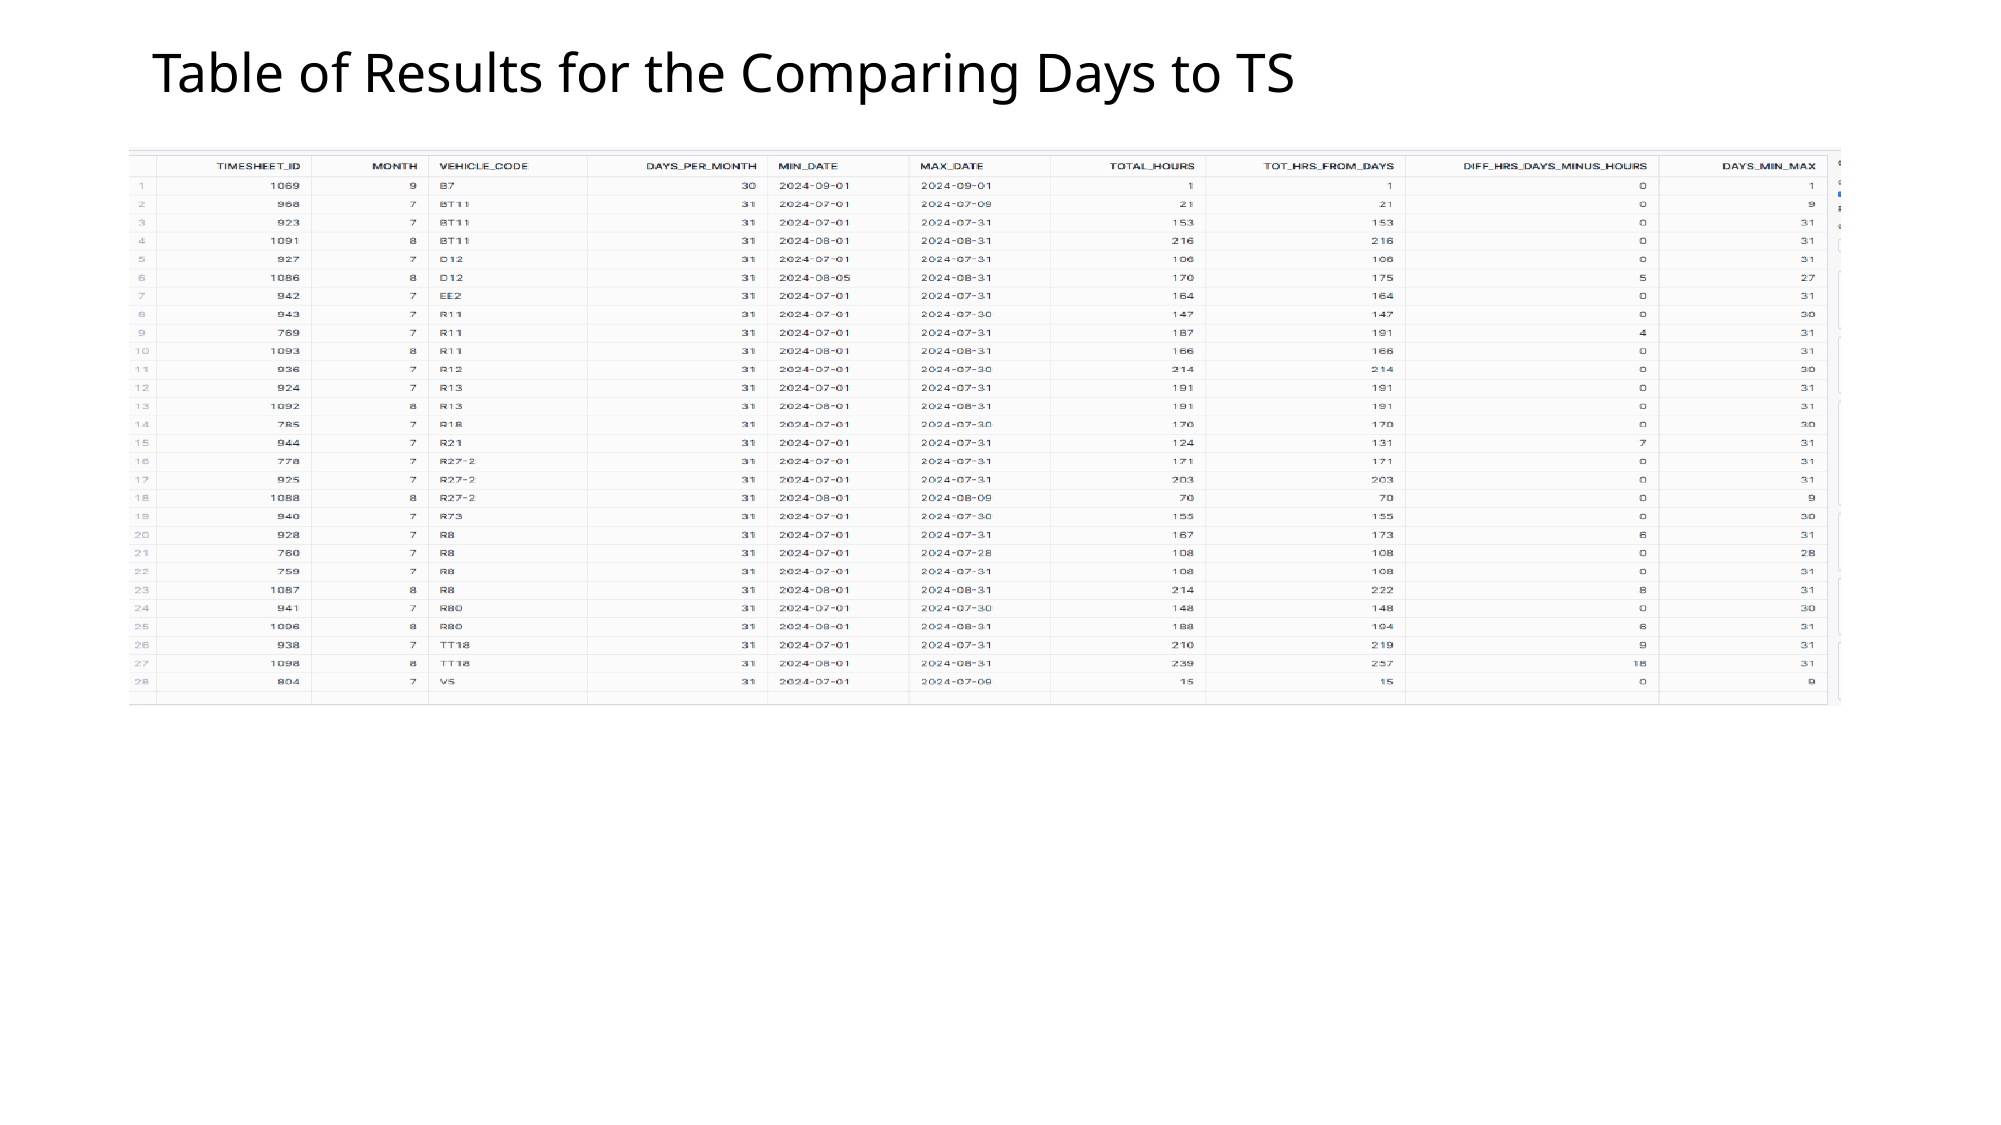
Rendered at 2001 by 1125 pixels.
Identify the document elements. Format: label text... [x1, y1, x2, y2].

title Table of Results for the Comparing Days to TS [137, 38, 1863, 112]
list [128, 147, 1842, 707]
